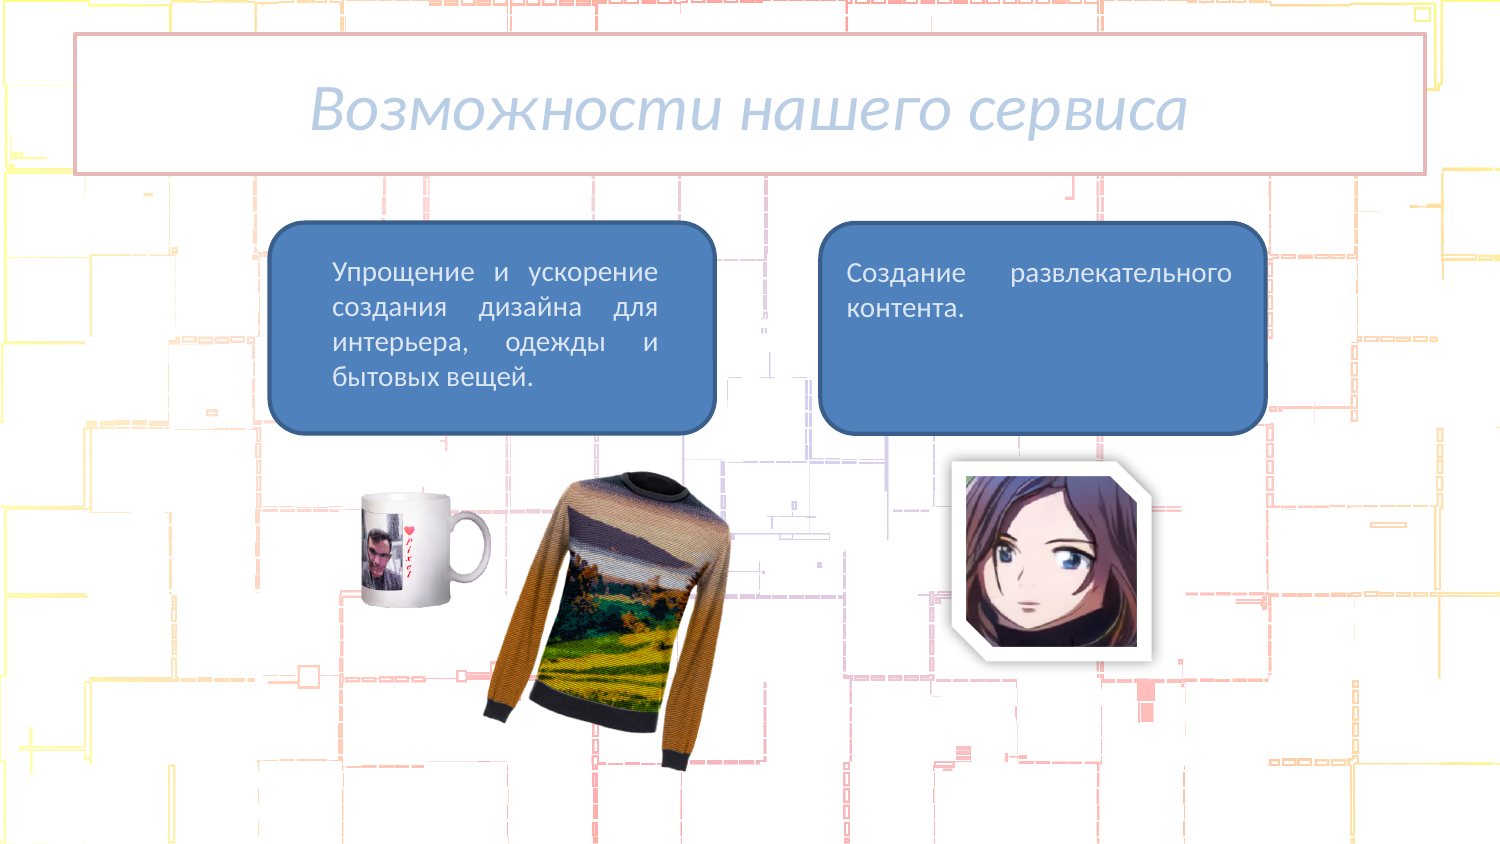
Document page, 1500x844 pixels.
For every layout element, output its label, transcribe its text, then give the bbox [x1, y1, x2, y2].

title Возможности нашего сервиса [73, 32, 1427, 176]
text_box Создание развлекательного контента. [831, 246, 1248, 331]
text_box Упрощение и ускорение создания дизайна для интерьера, одежды и бытовых вещей. [317, 244, 674, 400]
text_box [818, 220, 1268, 436]
picture [0, 0, 1500, 844]
text_box [267, 220, 717, 436]
